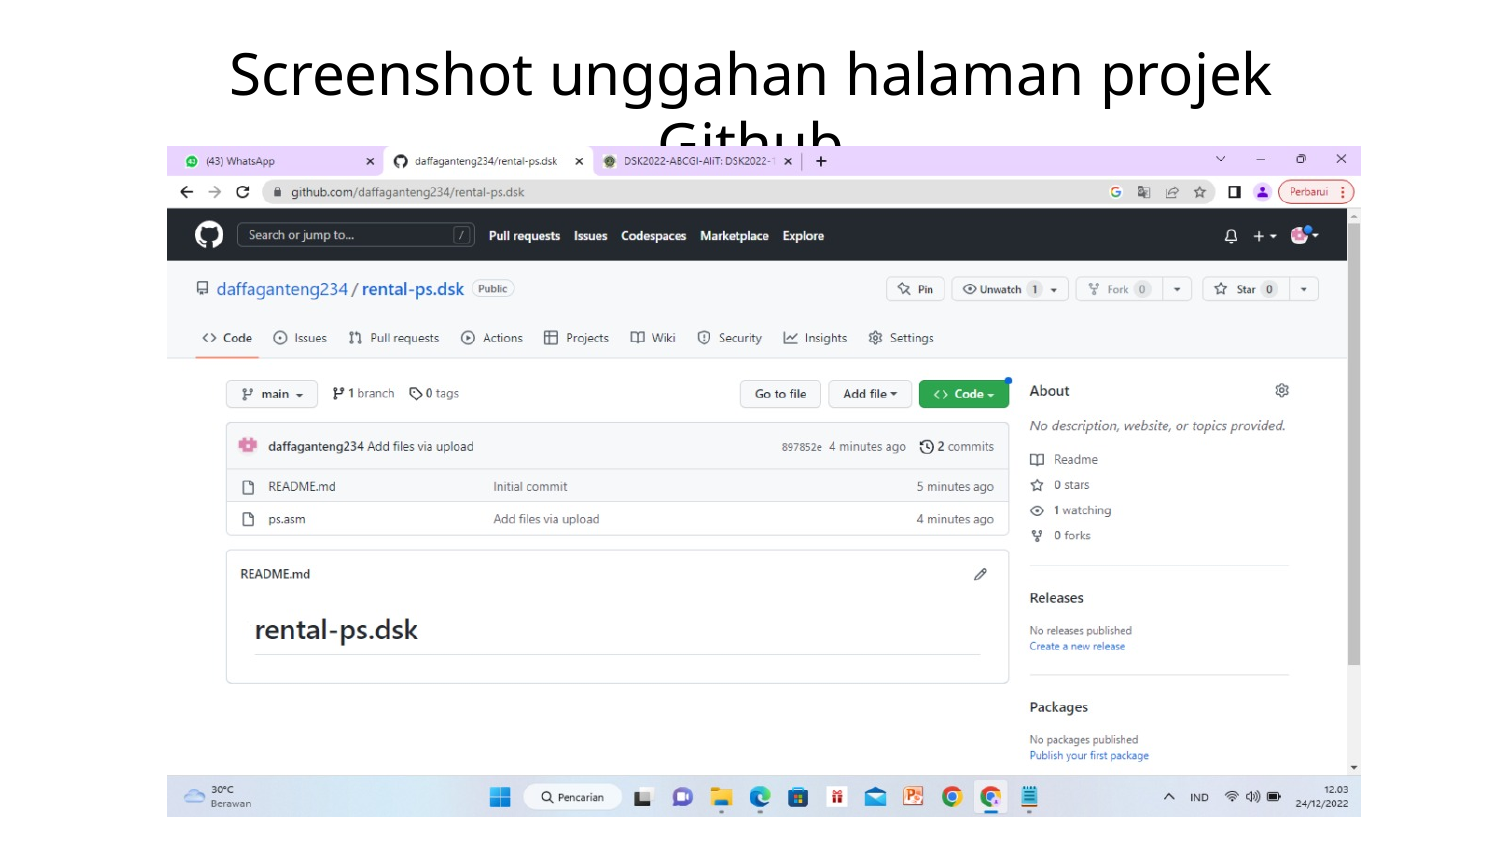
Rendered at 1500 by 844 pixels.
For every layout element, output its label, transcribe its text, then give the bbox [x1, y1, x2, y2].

text_box Screenshot unggahan halaman projek Github [117, 67, 1385, 147]
picture [167, 146, 1361, 817]
